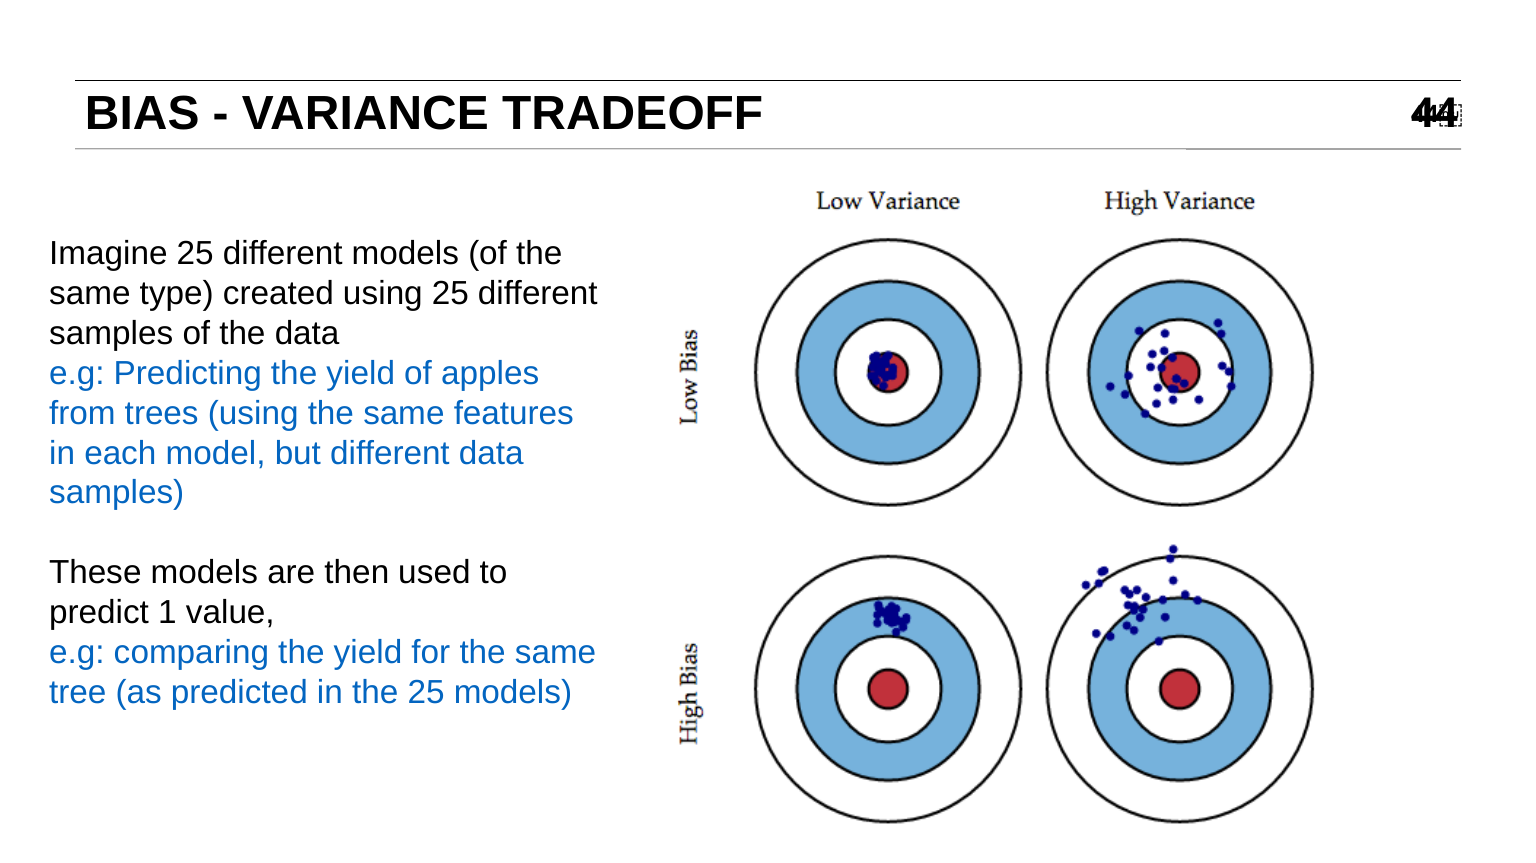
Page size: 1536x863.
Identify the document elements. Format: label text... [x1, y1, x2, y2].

title BIAS - VARIANCE TRADEOFF [76, 82, 1369, 251]
text_box Imagine 25 different models (of the same type) created using 25 different samples of the data e.g: Predicting the yield of apples from trees (using the same features in each model, but different data samples) These models are then used to predict 1 value, e.g: comparing the yield for the same tree (as predicted in the 25 models) [34, 223, 622, 718]
text_box 44￼ [1410, 86, 1464, 143]
picture [642, 180, 1390, 863]
